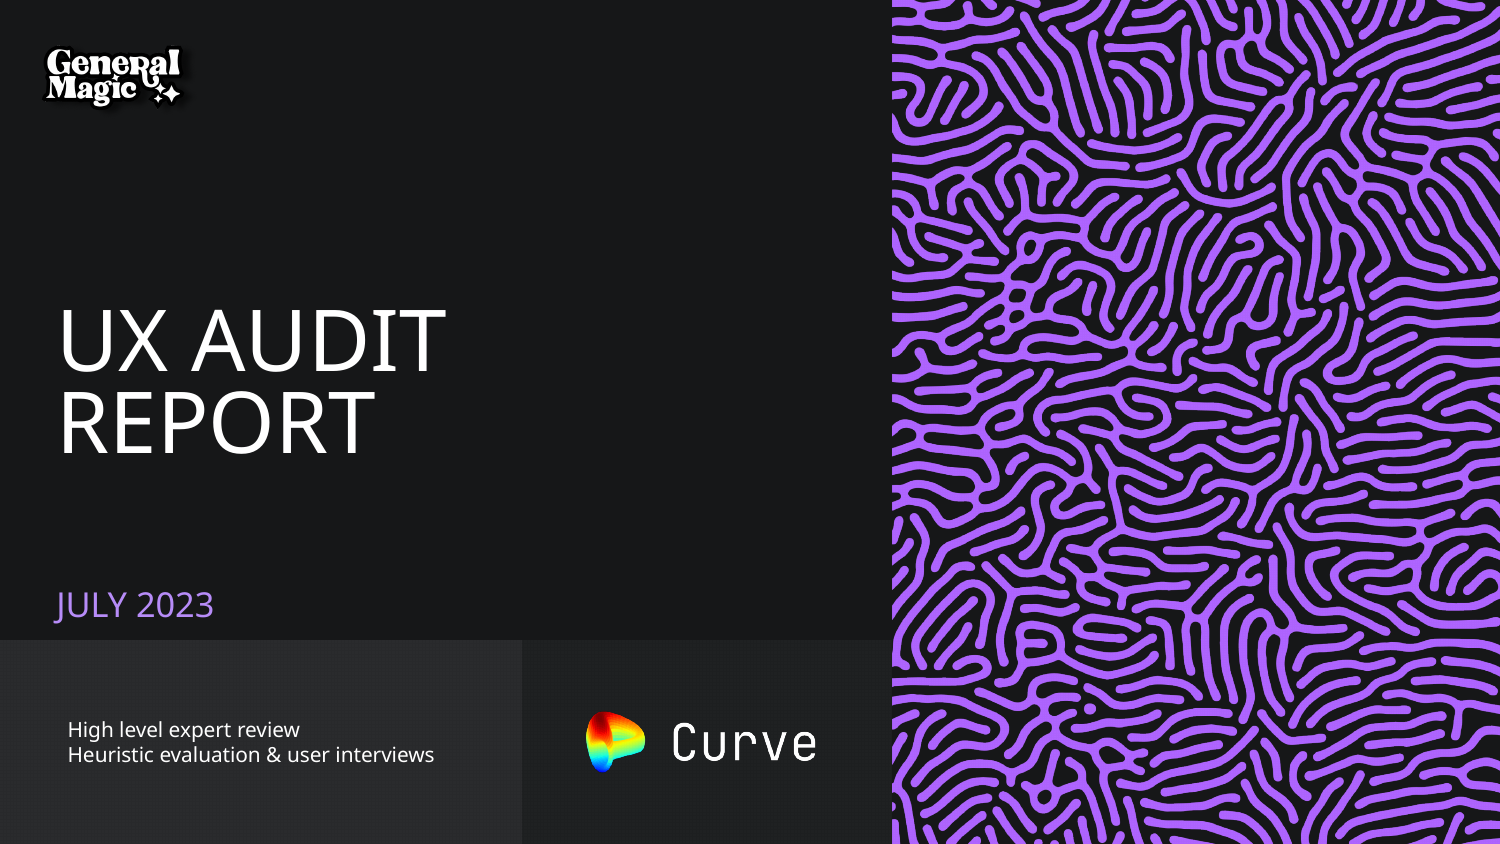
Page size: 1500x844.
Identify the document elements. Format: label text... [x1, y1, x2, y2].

text_box JULY 2023 [41, 547, 275, 639]
text_box UX AUDIT REPORT [41, 291, 477, 485]
picture [0, 0, 1500, 844]
picture [41, 40, 201, 120]
